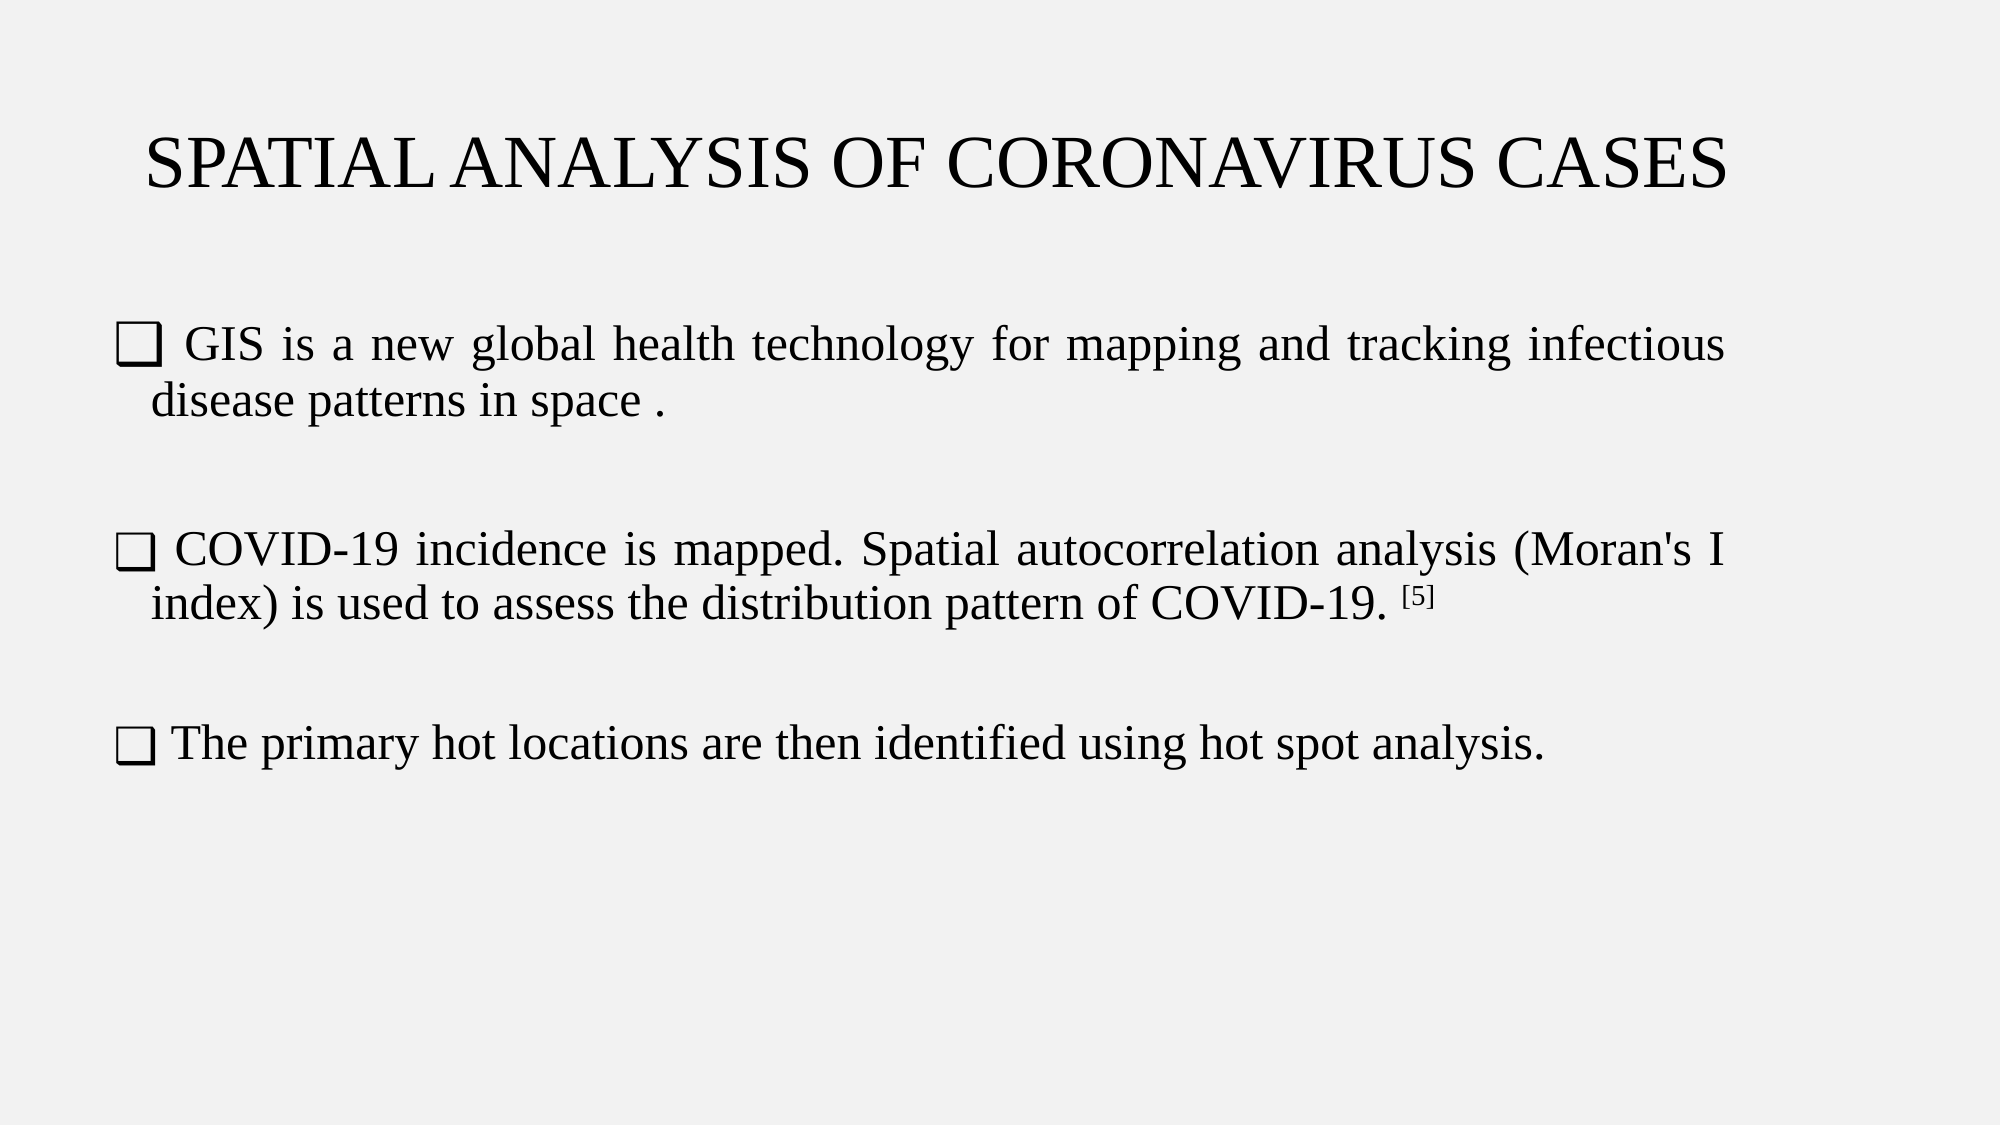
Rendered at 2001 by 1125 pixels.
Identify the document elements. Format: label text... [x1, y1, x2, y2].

title SPATIAL ANALYSIS OF CORONAVIRUS CASES [16, 112, 1860, 214]
list GIS is a new global health technology for mapping and tracking infectious disease patterns in space . COVID-19 incidence is mapped. Spatial autocorrelation analysis (Moran's I index) is used to assess the distribution pattern of COVID-19. [5] The primary hot locations are then identified using hot spot analysis. [98, 302, 1742, 979]
